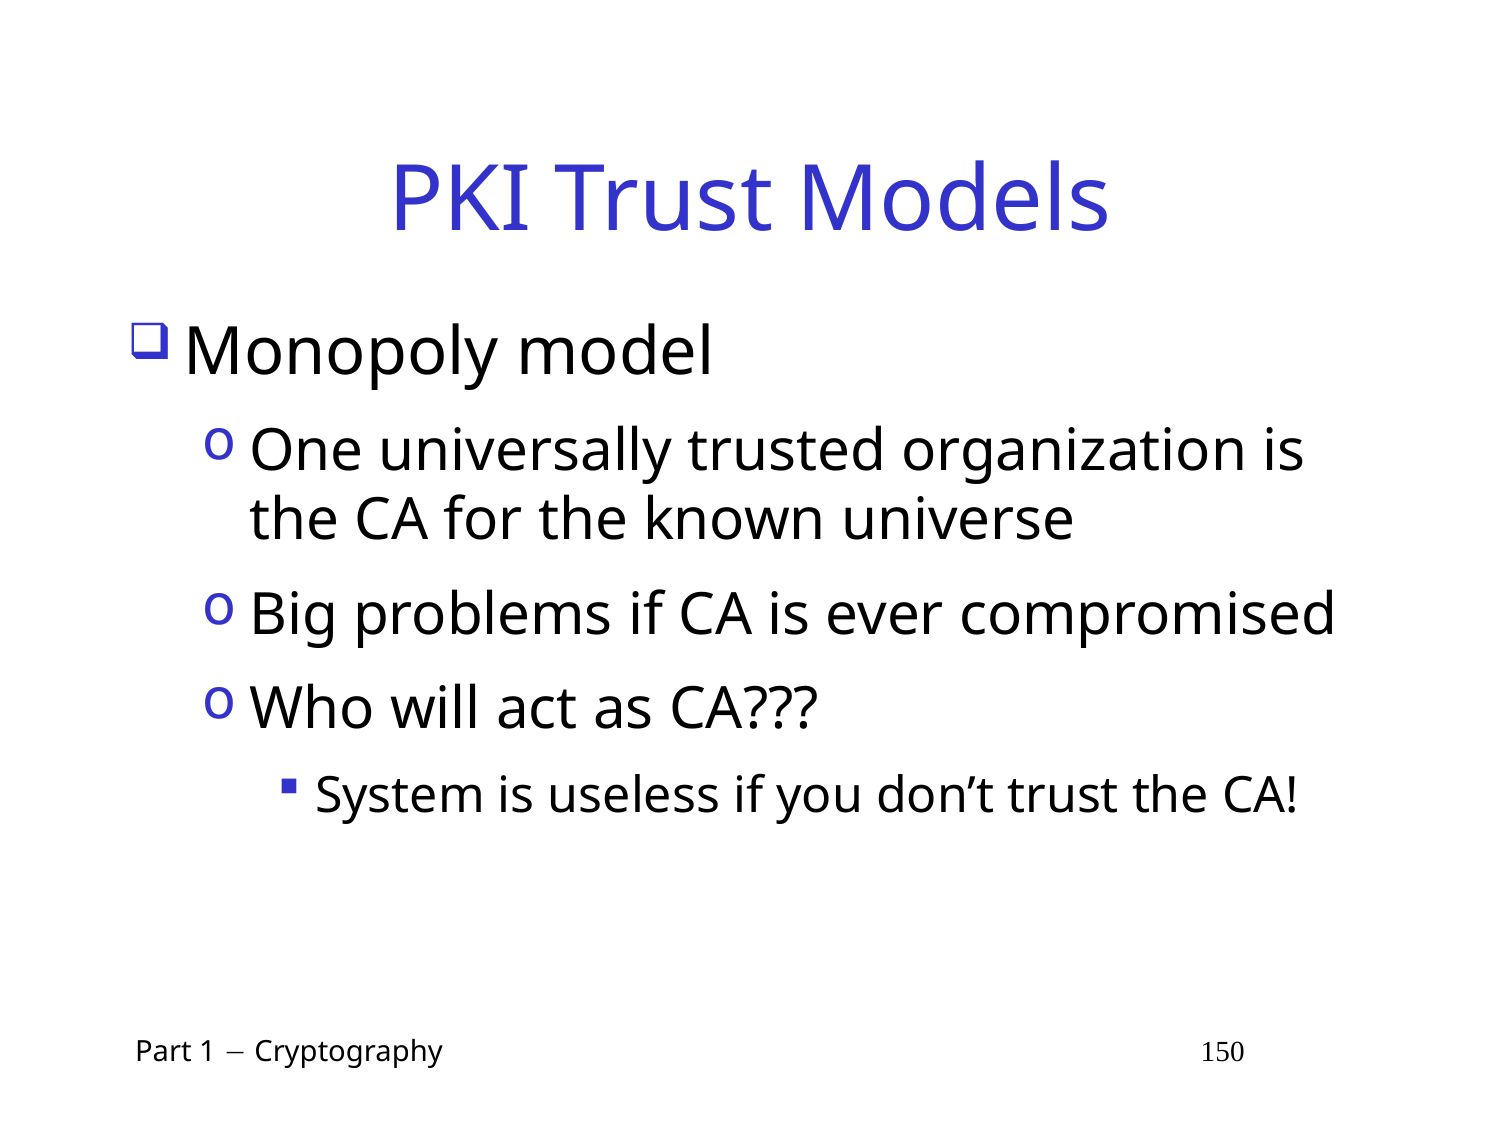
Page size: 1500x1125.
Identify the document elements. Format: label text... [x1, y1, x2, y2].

list Monopoly model One universally trusted organization is the CA for the known universe Big problems if CA is ever compromised Who will act as CA??? System is useless if you don’t trust the CA! [112, 299, 1413, 976]
footer Part 1  Cryptography 150 [112, 1024, 1401, 1101]
title PKI Trust Models [112, 99, 1388, 288]
